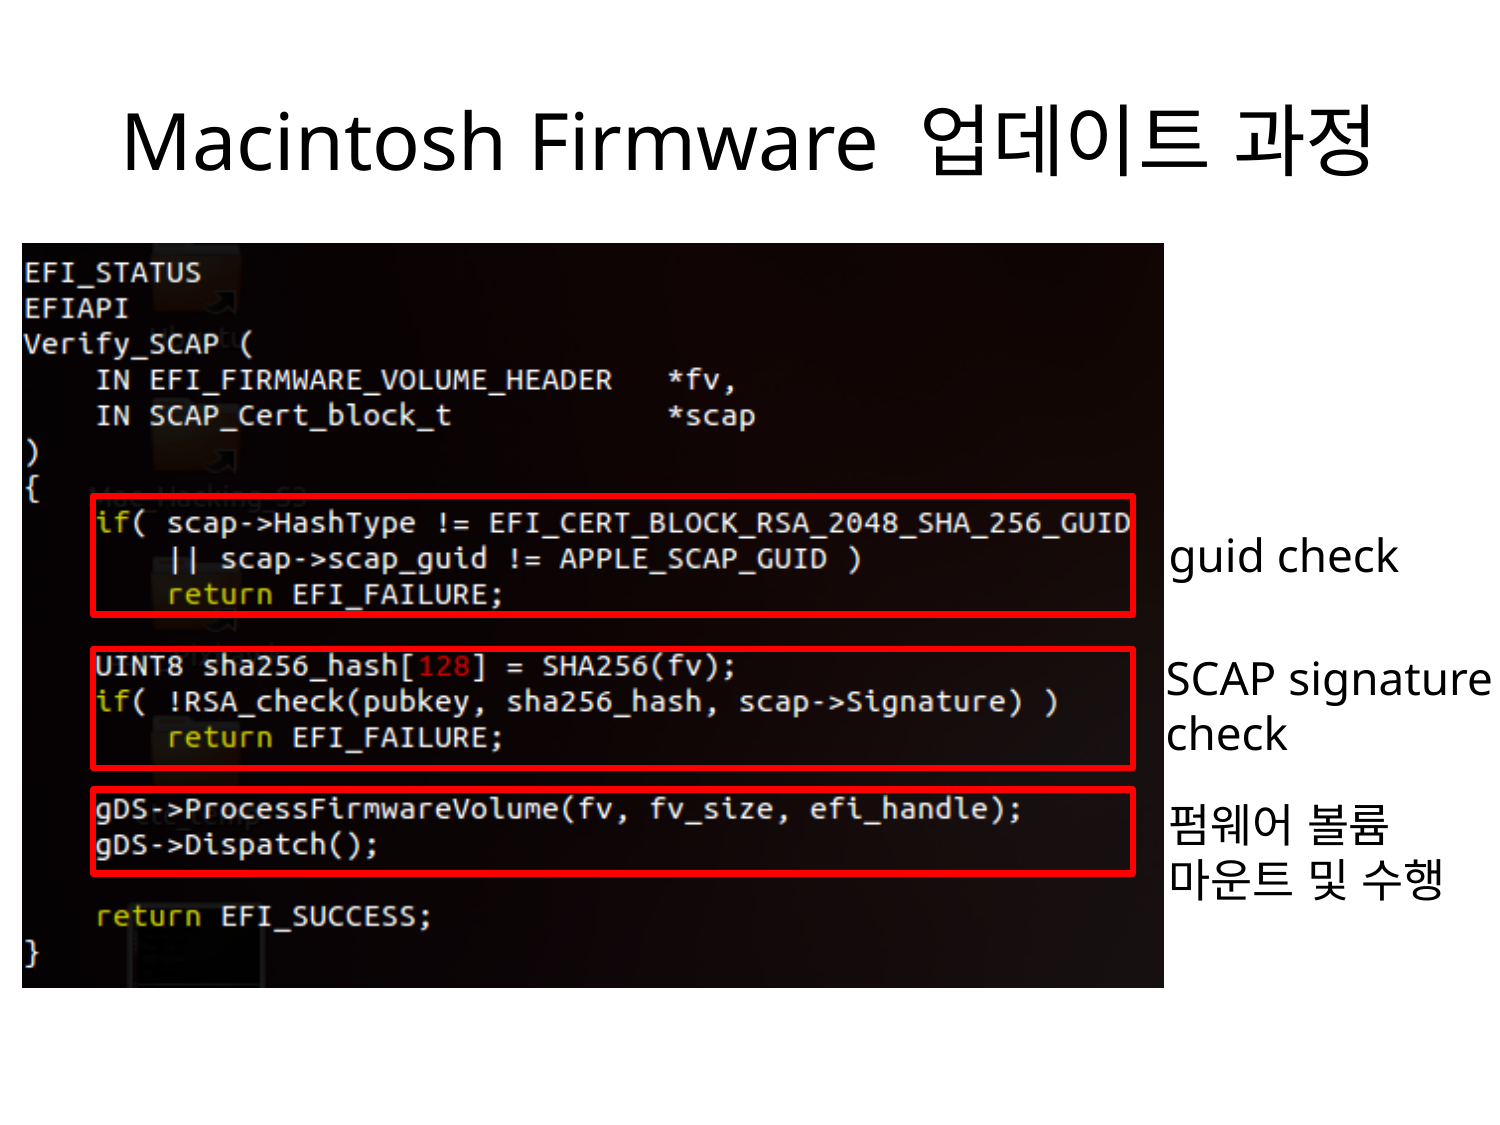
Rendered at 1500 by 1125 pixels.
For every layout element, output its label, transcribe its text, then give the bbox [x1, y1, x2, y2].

text_box guid check [1169, 519, 1430, 590]
picture [22, 243, 1164, 988]
title Macintosh Firmware 업데이트 과정 [75, 45, 1425, 233]
text_box 펌웨어 볼륨 마운트 및 수행 [1169, 789, 1500, 915]
text_box SCAP signature check [1169, 641, 1500, 767]
